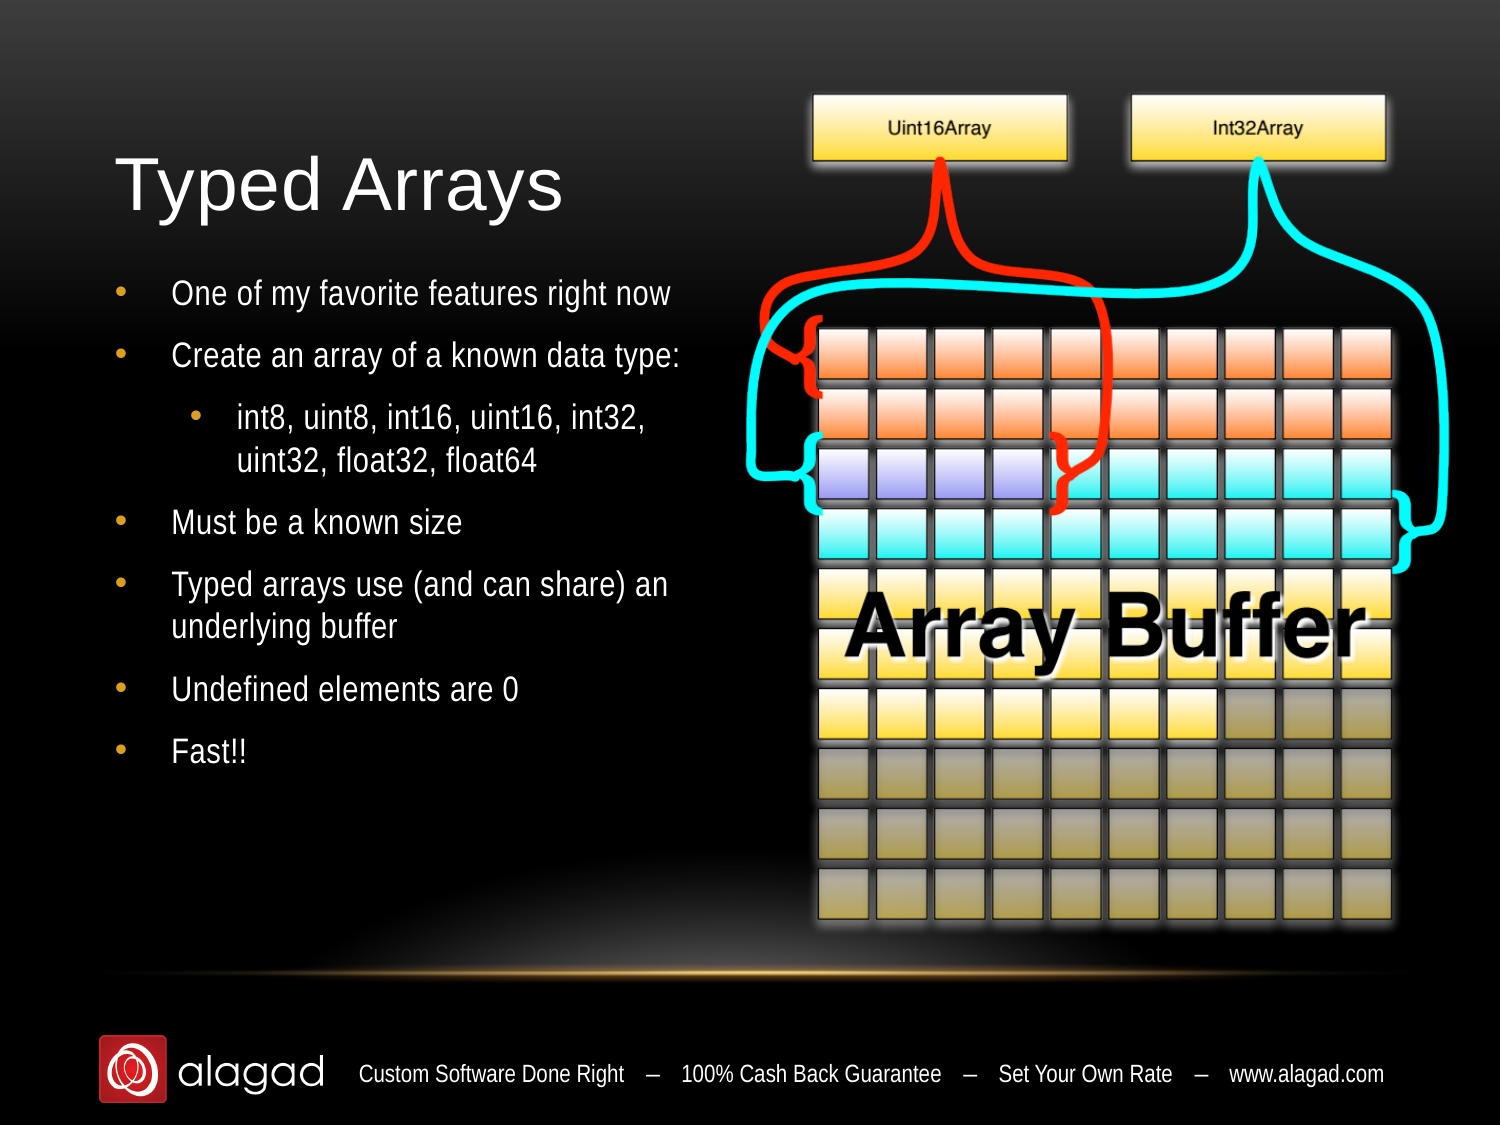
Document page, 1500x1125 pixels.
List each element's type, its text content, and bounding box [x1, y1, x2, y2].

list One of my favorite features right now Create an array of a known data type: int8, uint8, int16, uint16, int32, uint32, float32, float64 Must be a known size Typed arrays use (and can share) an underlying buffer Undefined elements are 0 Fast!! [99, 262, 706, 938]
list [712, 84, 1481, 938]
title Typed Arrays [99, 45, 1400, 233]
footer Custom Software Done Right – 100% Cash Back Guarantee – Set Your Own Rate – www.alagad.com [99, 1042, 1400, 1103]
picture [0, 0, 1500, 1125]
